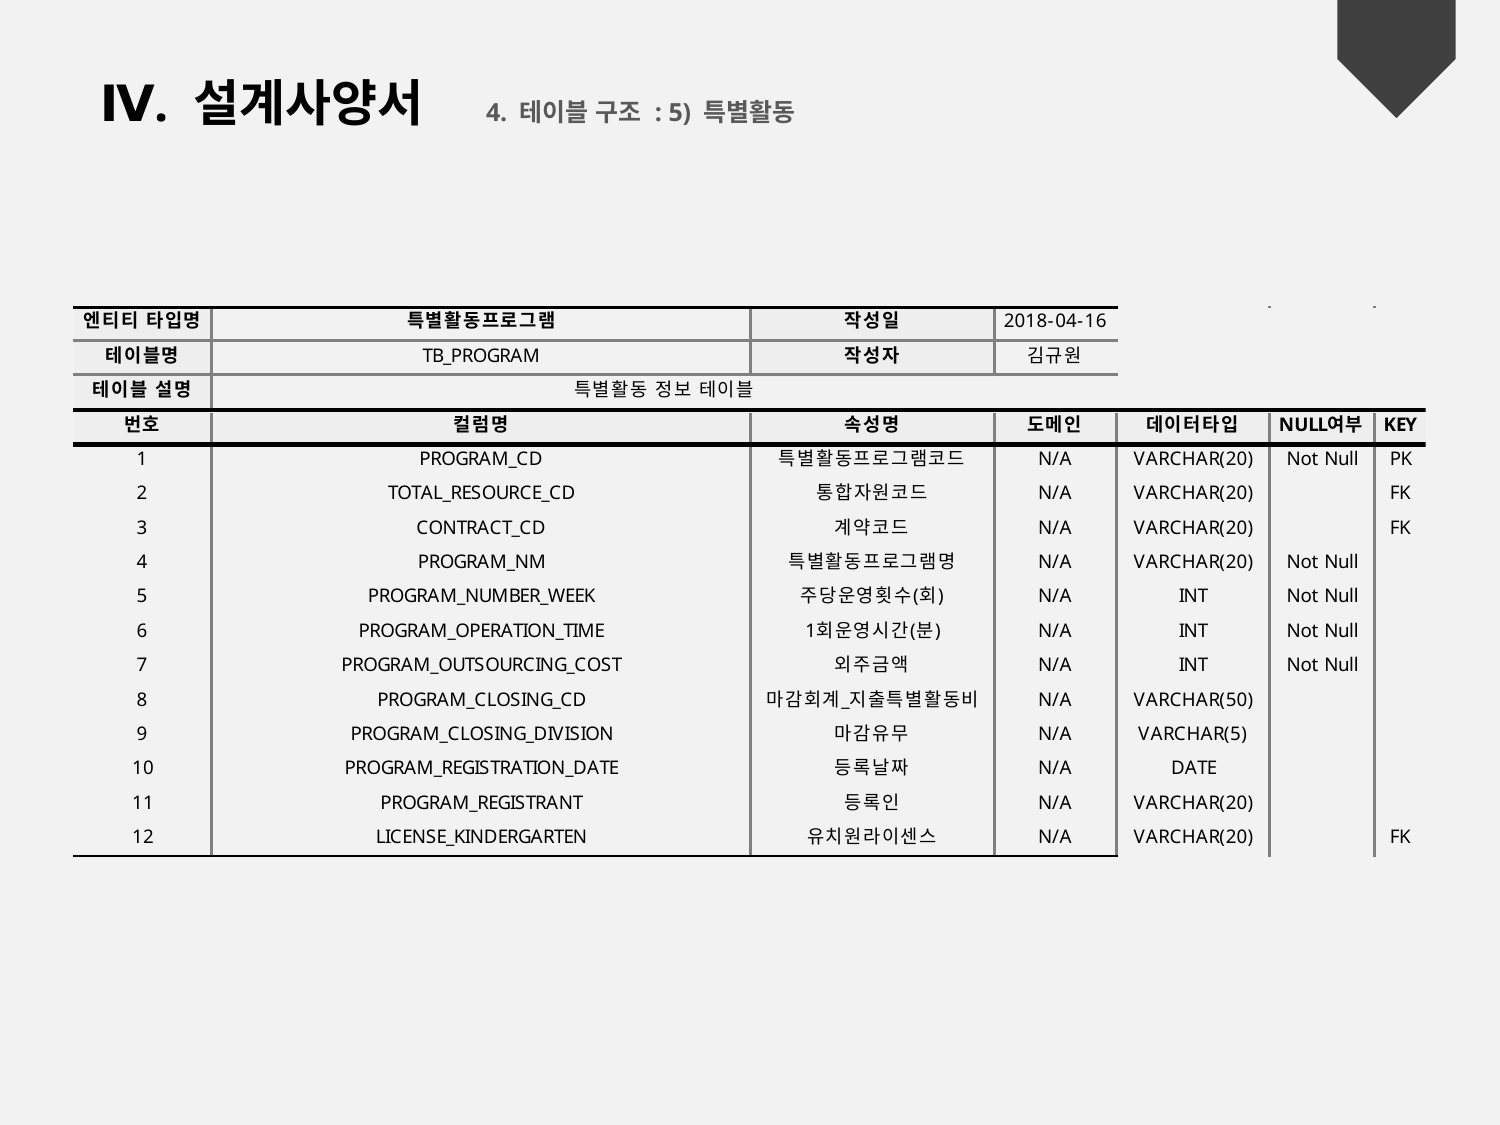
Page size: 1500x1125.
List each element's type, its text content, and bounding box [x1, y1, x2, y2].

text_box Ⅳ. 설계사양서 4. 테이블 구조 : 5) 특별활동 [84, 64, 811, 140]
picture [72, 305, 1428, 858]
text_box [1335, 0, 1458, 121]
